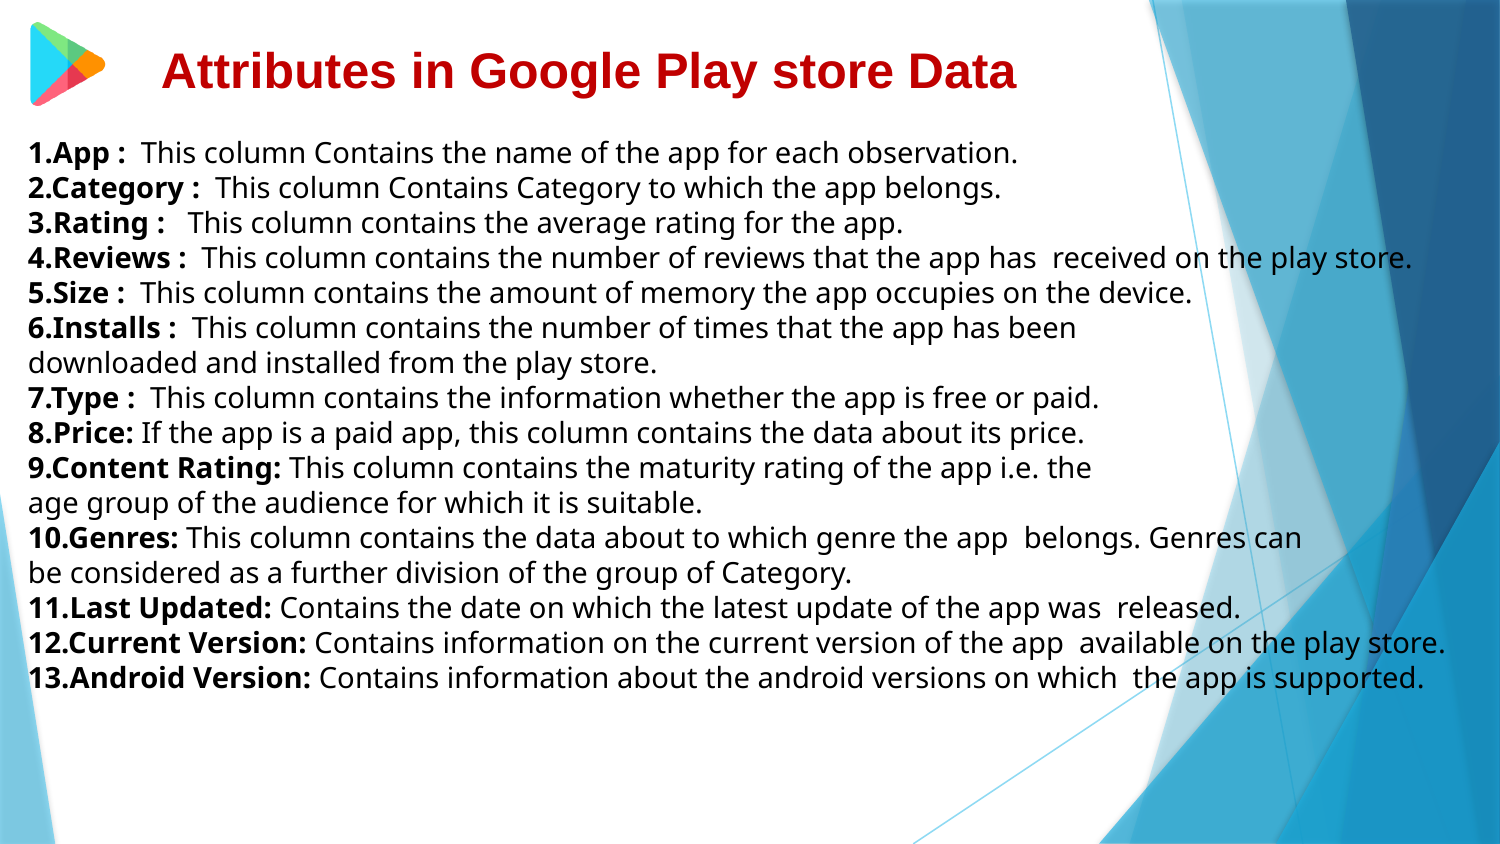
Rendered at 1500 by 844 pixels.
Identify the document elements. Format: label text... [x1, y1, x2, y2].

text_box Attributes in Google Play store Data [158, 36, 1178, 99]
text_box [25, 22, 110, 106]
title 1.App : This column Contains the name of the app for each observation. 2.Category : This column Contains Category to which the app belongs. 3.Rating : This column contains the average rating for the app. 4.Reviews : This column contains the number of reviews that the app has received on the play store. 5.Size : This column contains the amount of memory the app occupies on the device. 6.Installs : This column contains the number of times that the app has been downloaded and installed from the play store. 7.Type : This column contains the information whether the app is free or paid. 8.Price: If the app is a paid app, this column contains the data about its price. 9.Content Rating: This column contains the maturity rating of the app i.e. the age group of the audience for which it is suitable. 10.Genres: This column contains the data about to which genre the app belongs. Genres can be considered as a further division of the group of Category. 11.Last Updated: Contains the date on which the latest update of the app was released. 12.Current Version: Contains information on the current version of the app available on the play store. 13.Android Version: Contains information about the android versions on which the app is supported. [25, 132, 1475, 730]
